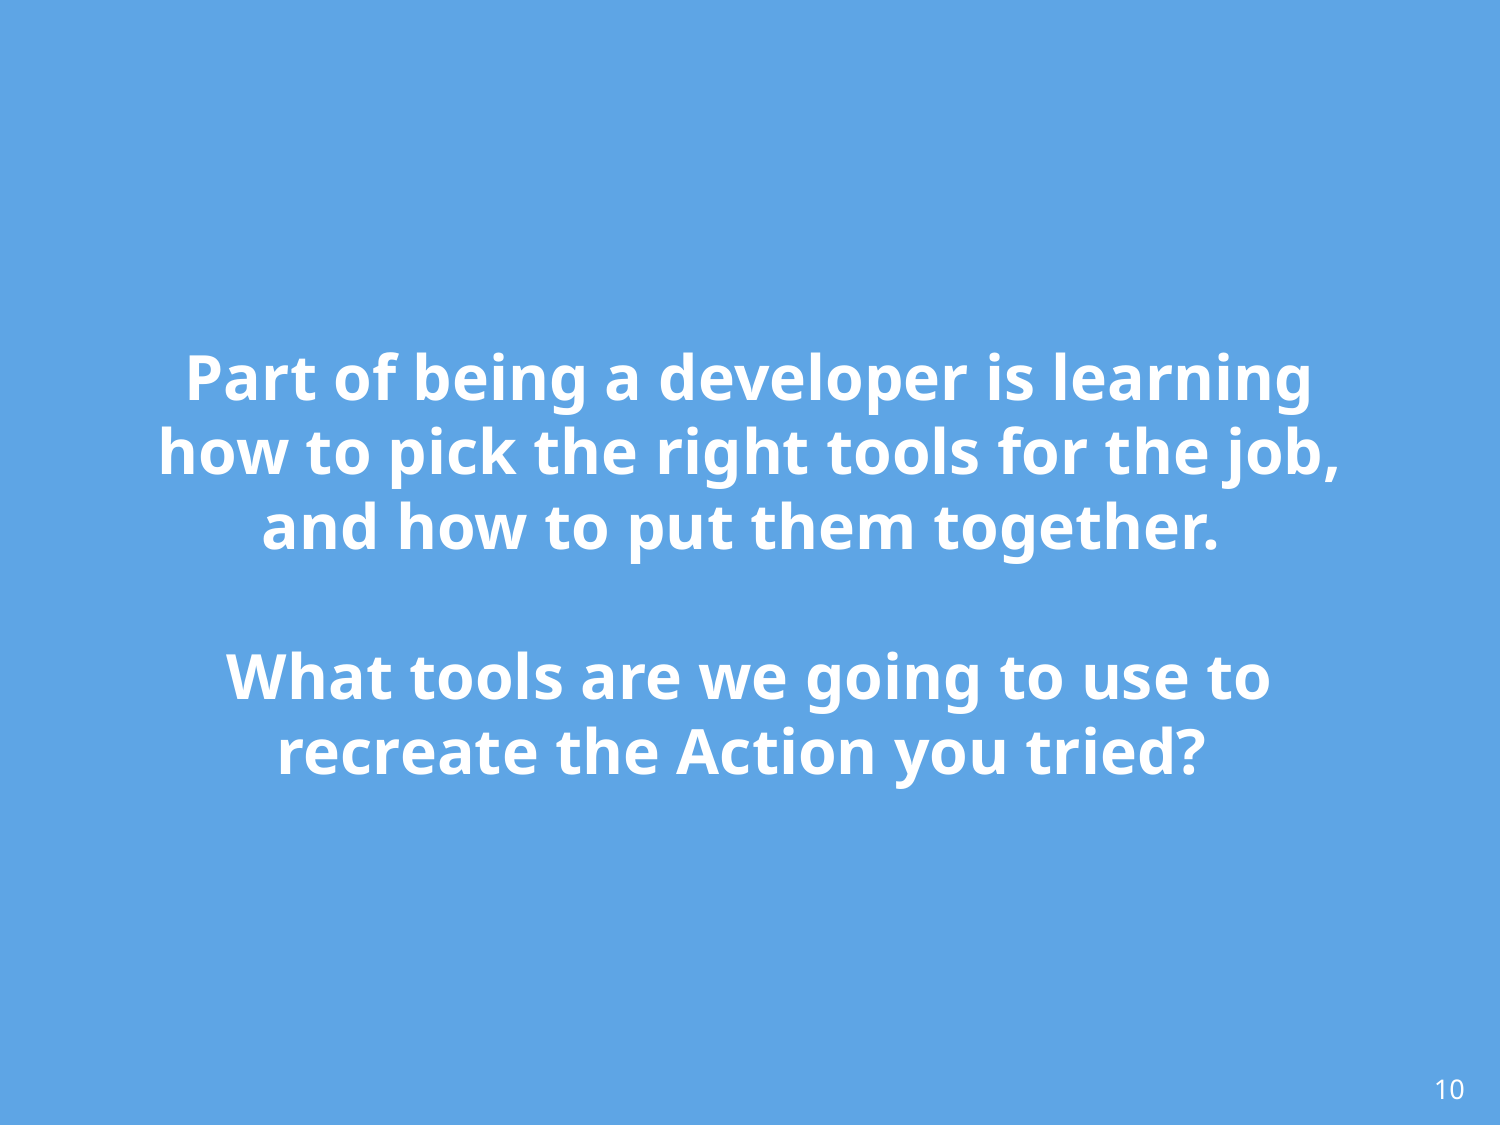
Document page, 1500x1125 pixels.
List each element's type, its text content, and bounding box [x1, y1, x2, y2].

slide_number ‹#› [1389, 1057, 1480, 1125]
title Part of being a developer is learning how to pick the right tools for the job, and how to put them together. What tools are we going to use to recreate the Action you tried? [98, 128, 1402, 997]
